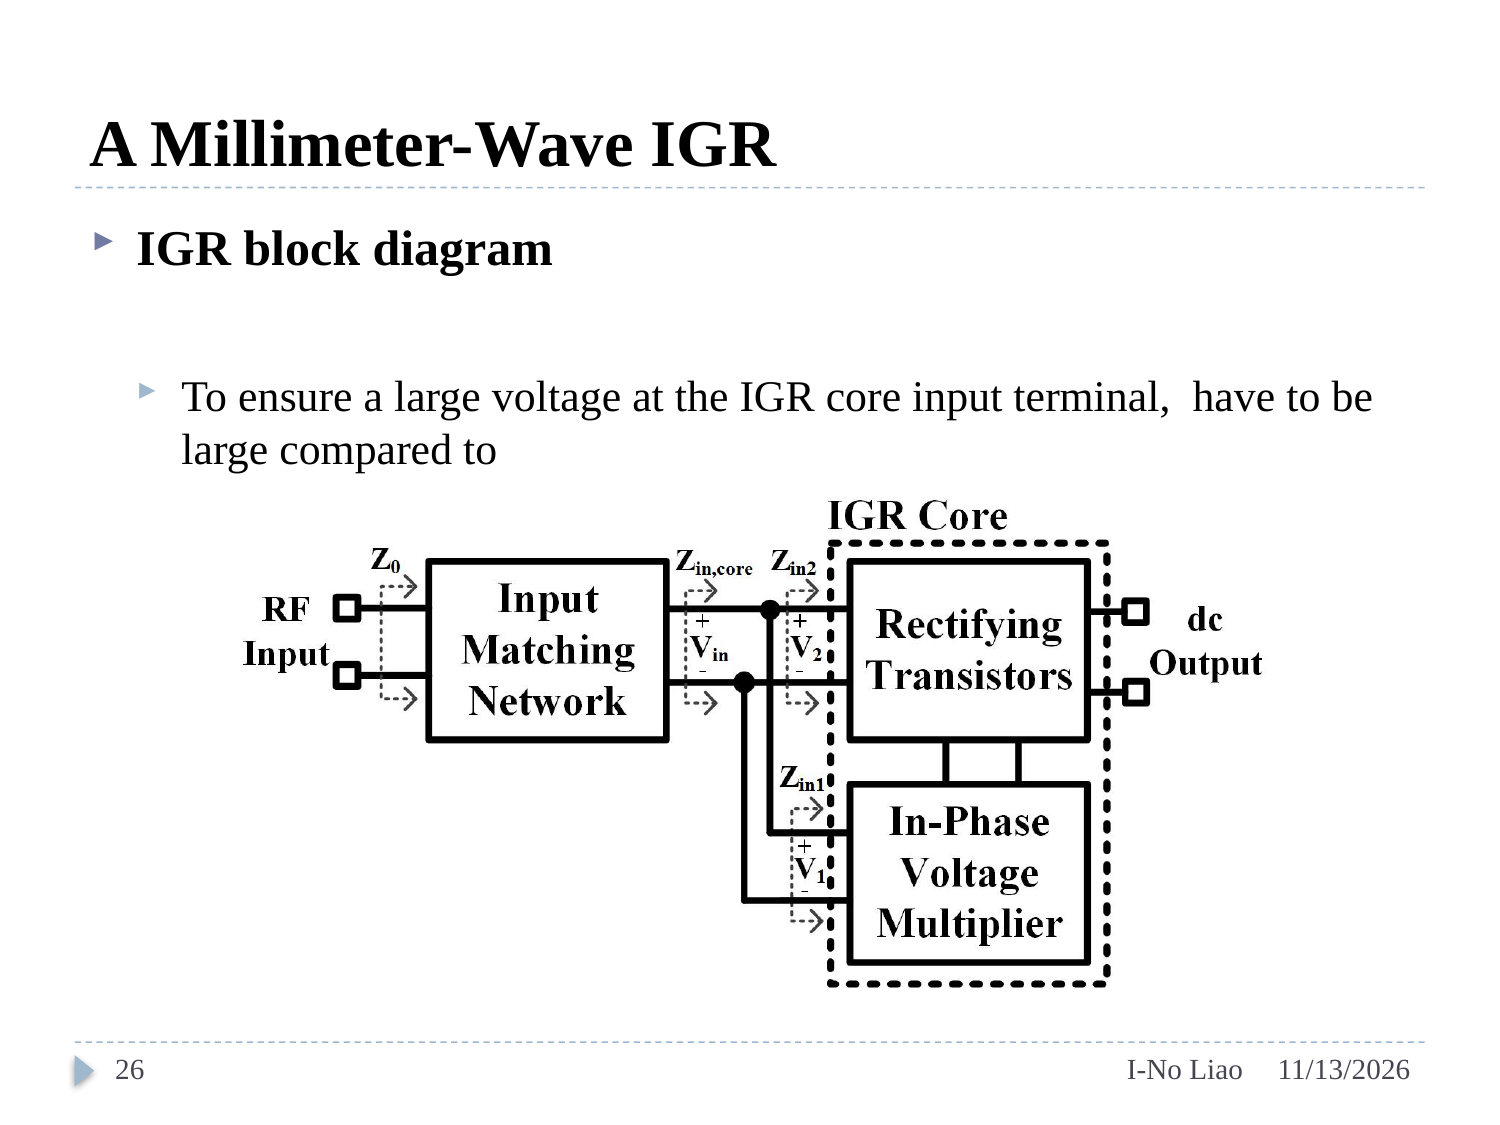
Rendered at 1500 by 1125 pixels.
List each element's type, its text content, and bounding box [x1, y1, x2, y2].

title A Millimeter-Wave IGR [75, 24, 1425, 188]
slide_number 26 [100, 1042, 426, 1103]
footer I-No Liao [682, 1042, 1258, 1103]
picture [222, 479, 1281, 988]
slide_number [1258, 1042, 1426, 1103]
